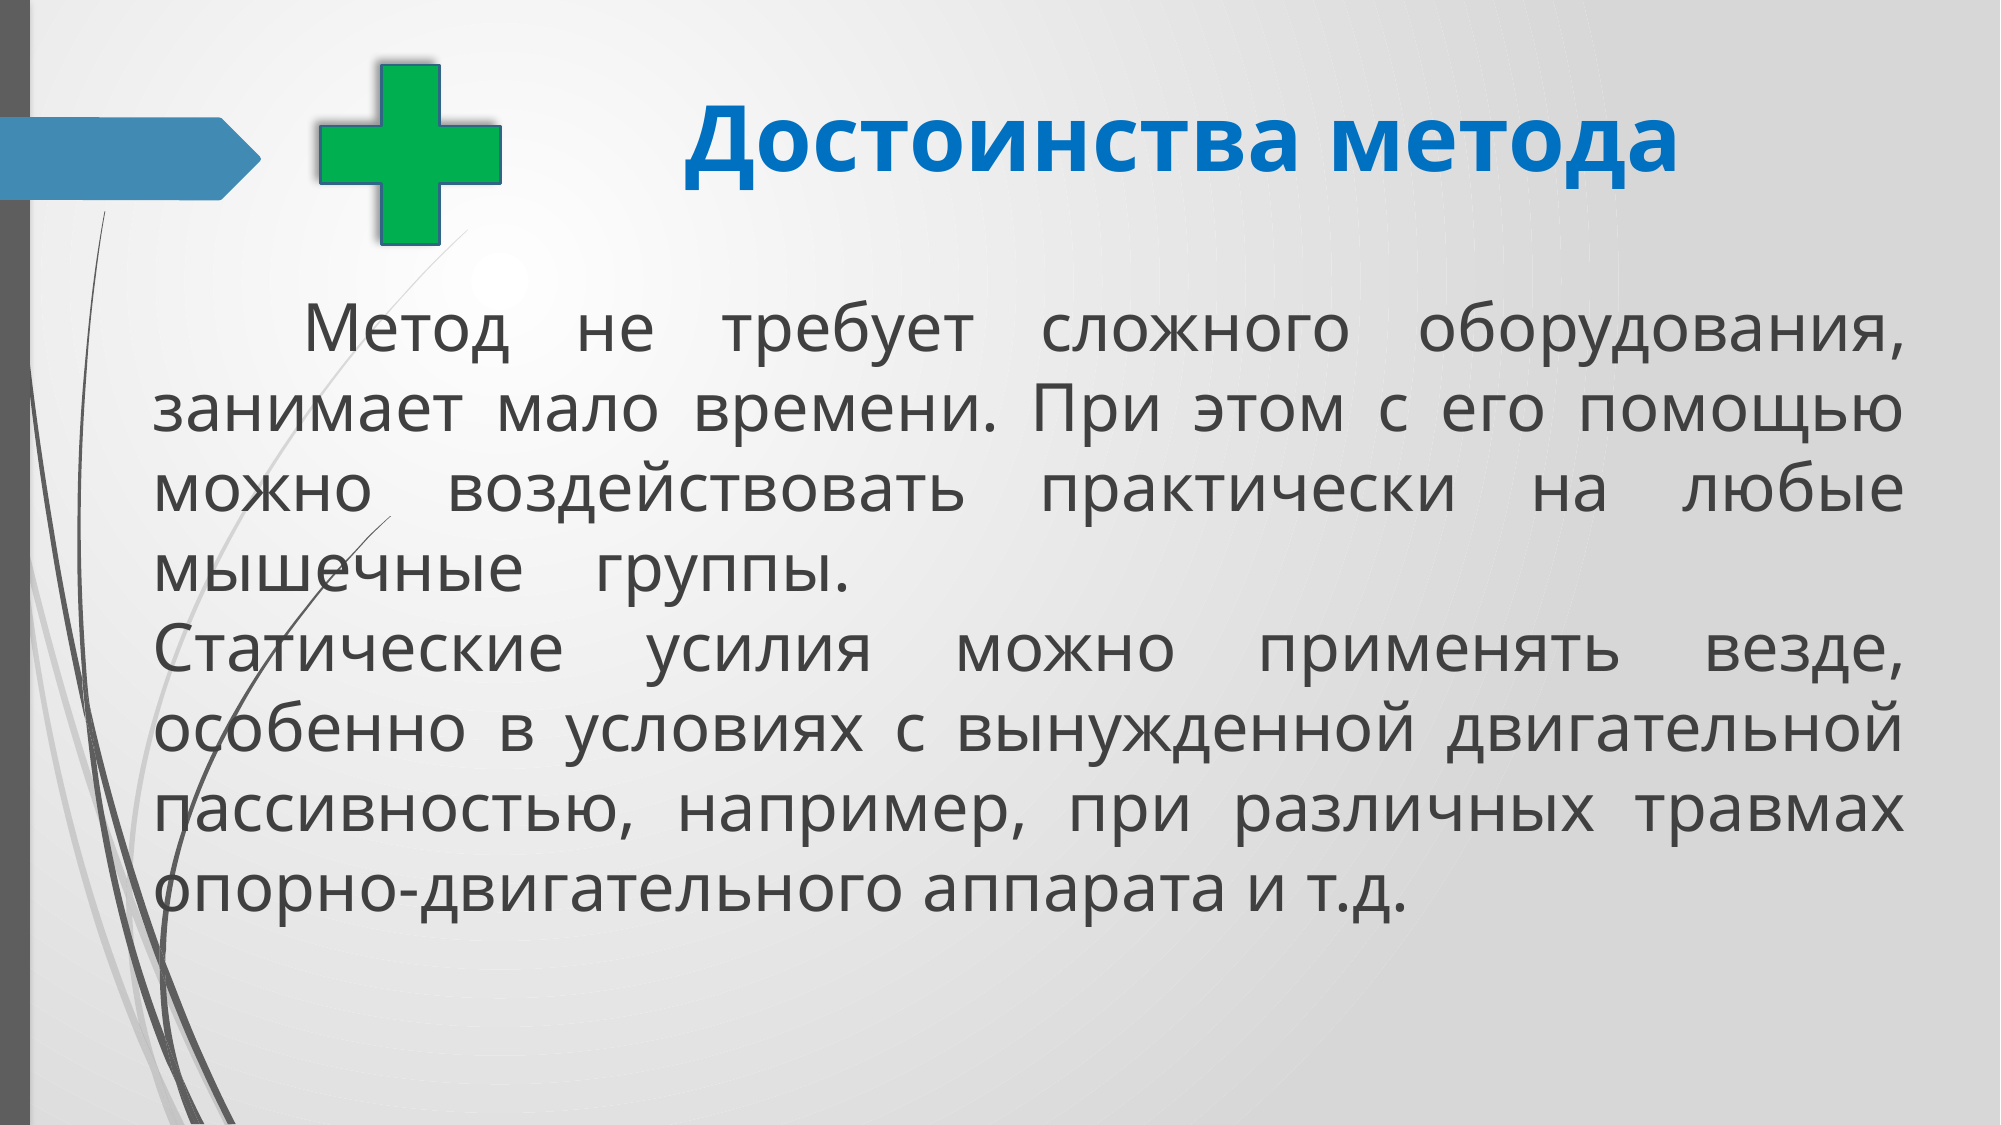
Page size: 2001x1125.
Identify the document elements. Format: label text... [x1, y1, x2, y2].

title Достоинства метода [670, 72, 1863, 218]
list Метод не требует слож­ного оборудования, занимает мало времени. При этом с его помощью можно воздействовать практически на любые мышечные группы. Статические усилия можно применять везде, особенно в условиях с вынужденной двигательной пассивностью, например, при различных травмах опорно-двигательного аппарата и т.д. [137, 277, 1923, 938]
text_box [319, 64, 502, 246]
